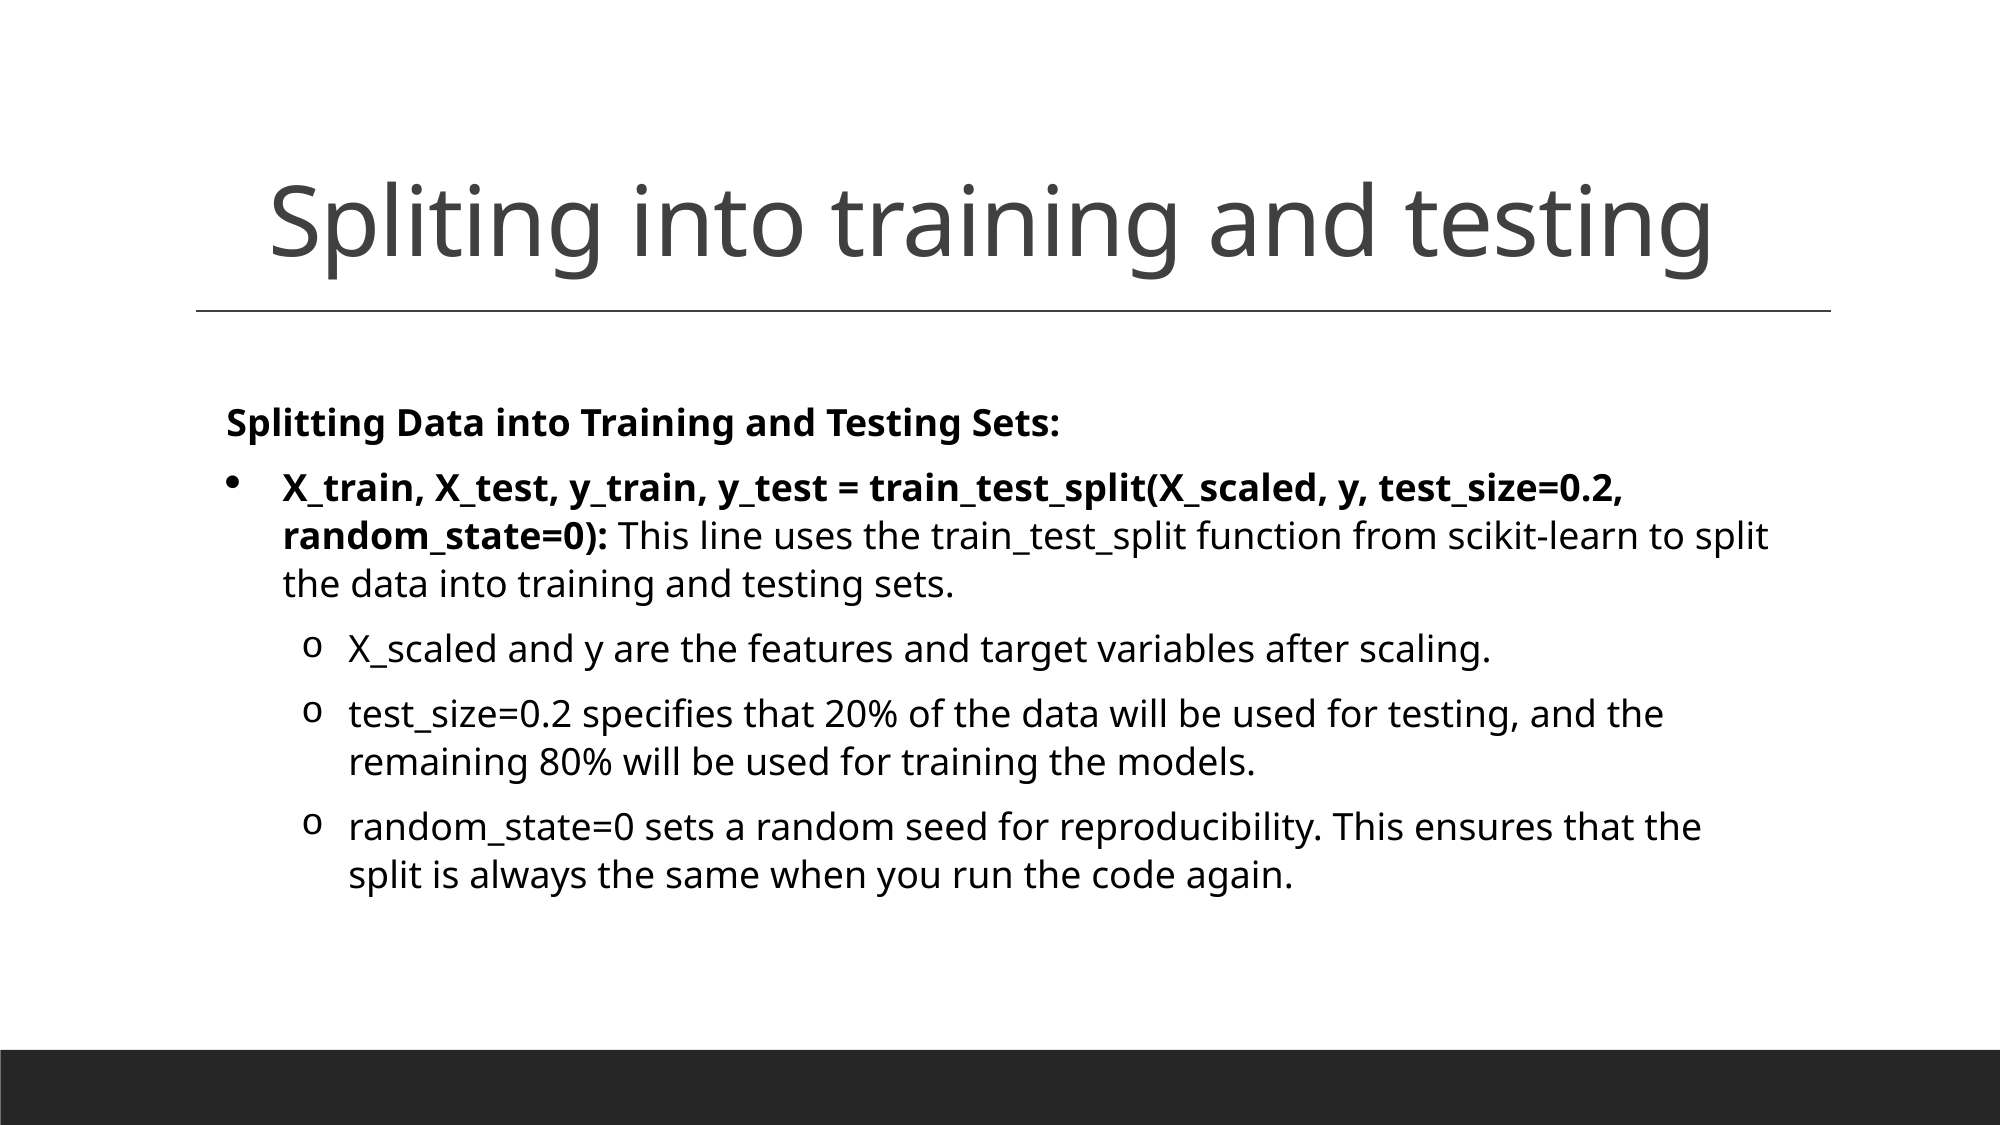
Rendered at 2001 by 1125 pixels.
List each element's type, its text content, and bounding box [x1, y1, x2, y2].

title Spliting into training and testing [180, 47, 1830, 285]
text_box Splitting Data into Training and Testing Sets: X_train, X_test, y_train, y_test = train_test_split(X_scaled, y, test_size=0.2, random_state=0): This line uses the train_test_split function from scikit-learn to split the data into training and testing sets. X_scaled and y are the features and target variables after scaling. test_size=0.2 specifies that 20% of the data will be used for testing, and the remaining 80% will be used for training the models. random_state=0 sets a random seed for reproducibility. This ensures that the split is always the same when you run the code again. [211, 388, 1799, 904]
